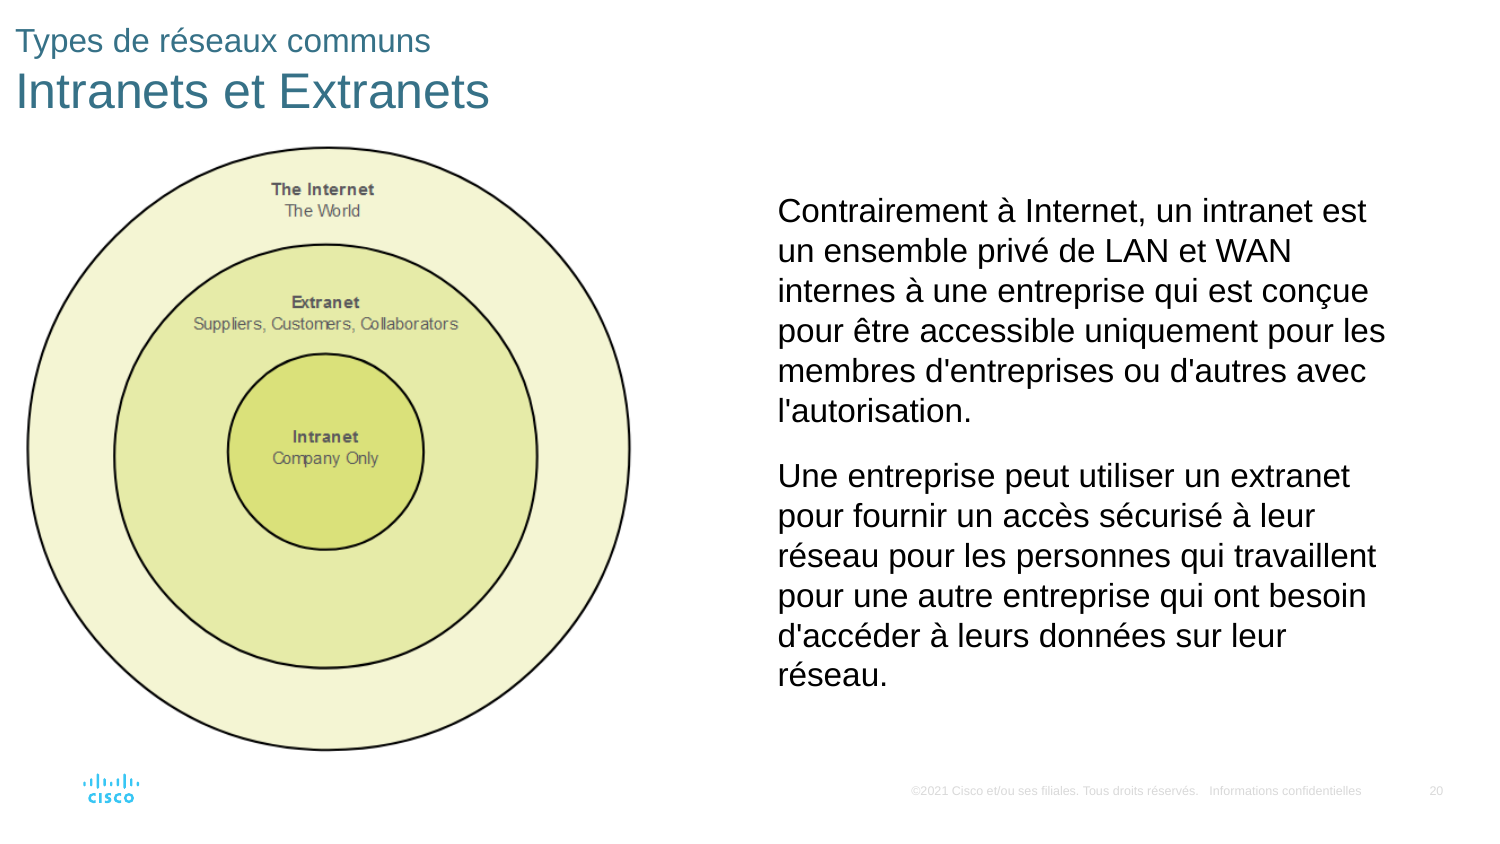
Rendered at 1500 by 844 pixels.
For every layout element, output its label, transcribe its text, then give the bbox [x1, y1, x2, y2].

title Types de réseaux communs Intranets et Extranets [0, 6, 1500, 131]
picture [15, 141, 638, 760]
list Contrairement à Internet, un intranet est un ensemble privé de LAN et WAN internes à une entreprise qui est conçue pour être accessible uniquement pour les membres d'entreprises ou d'autres avec l'autorisation. Une entreprise peut utiliser un extranet pour fournir un accès sécurisé à leur réseau pour les personnes qui travaillent pour une autre entreprise qui ont besoin d'accéder à leurs données sur leur réseau. [762, 181, 1430, 678]
